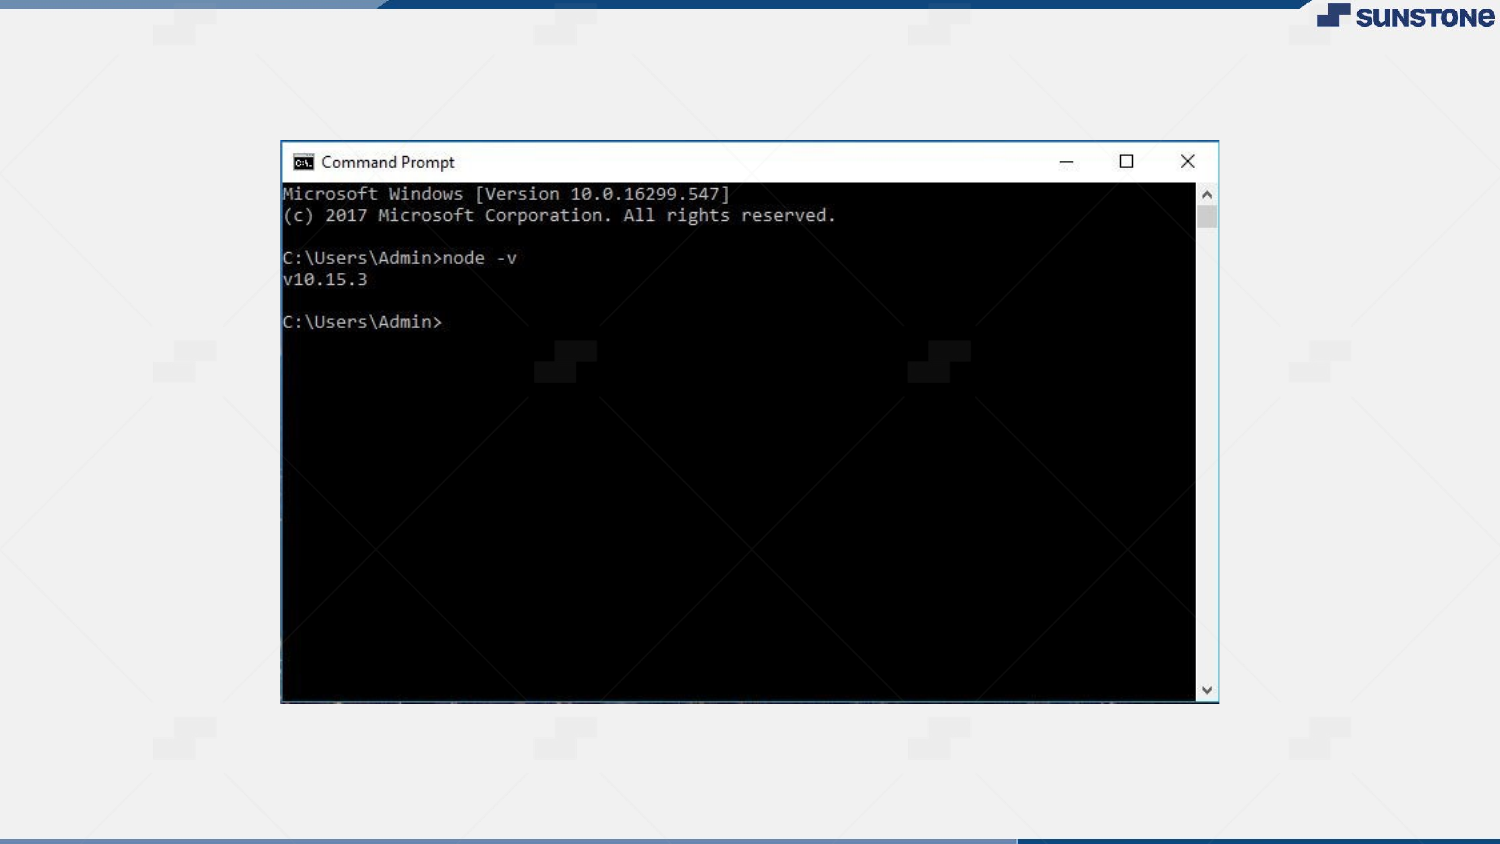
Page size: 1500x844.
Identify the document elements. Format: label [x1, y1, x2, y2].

text_box [0, 0, 1500, 844]
